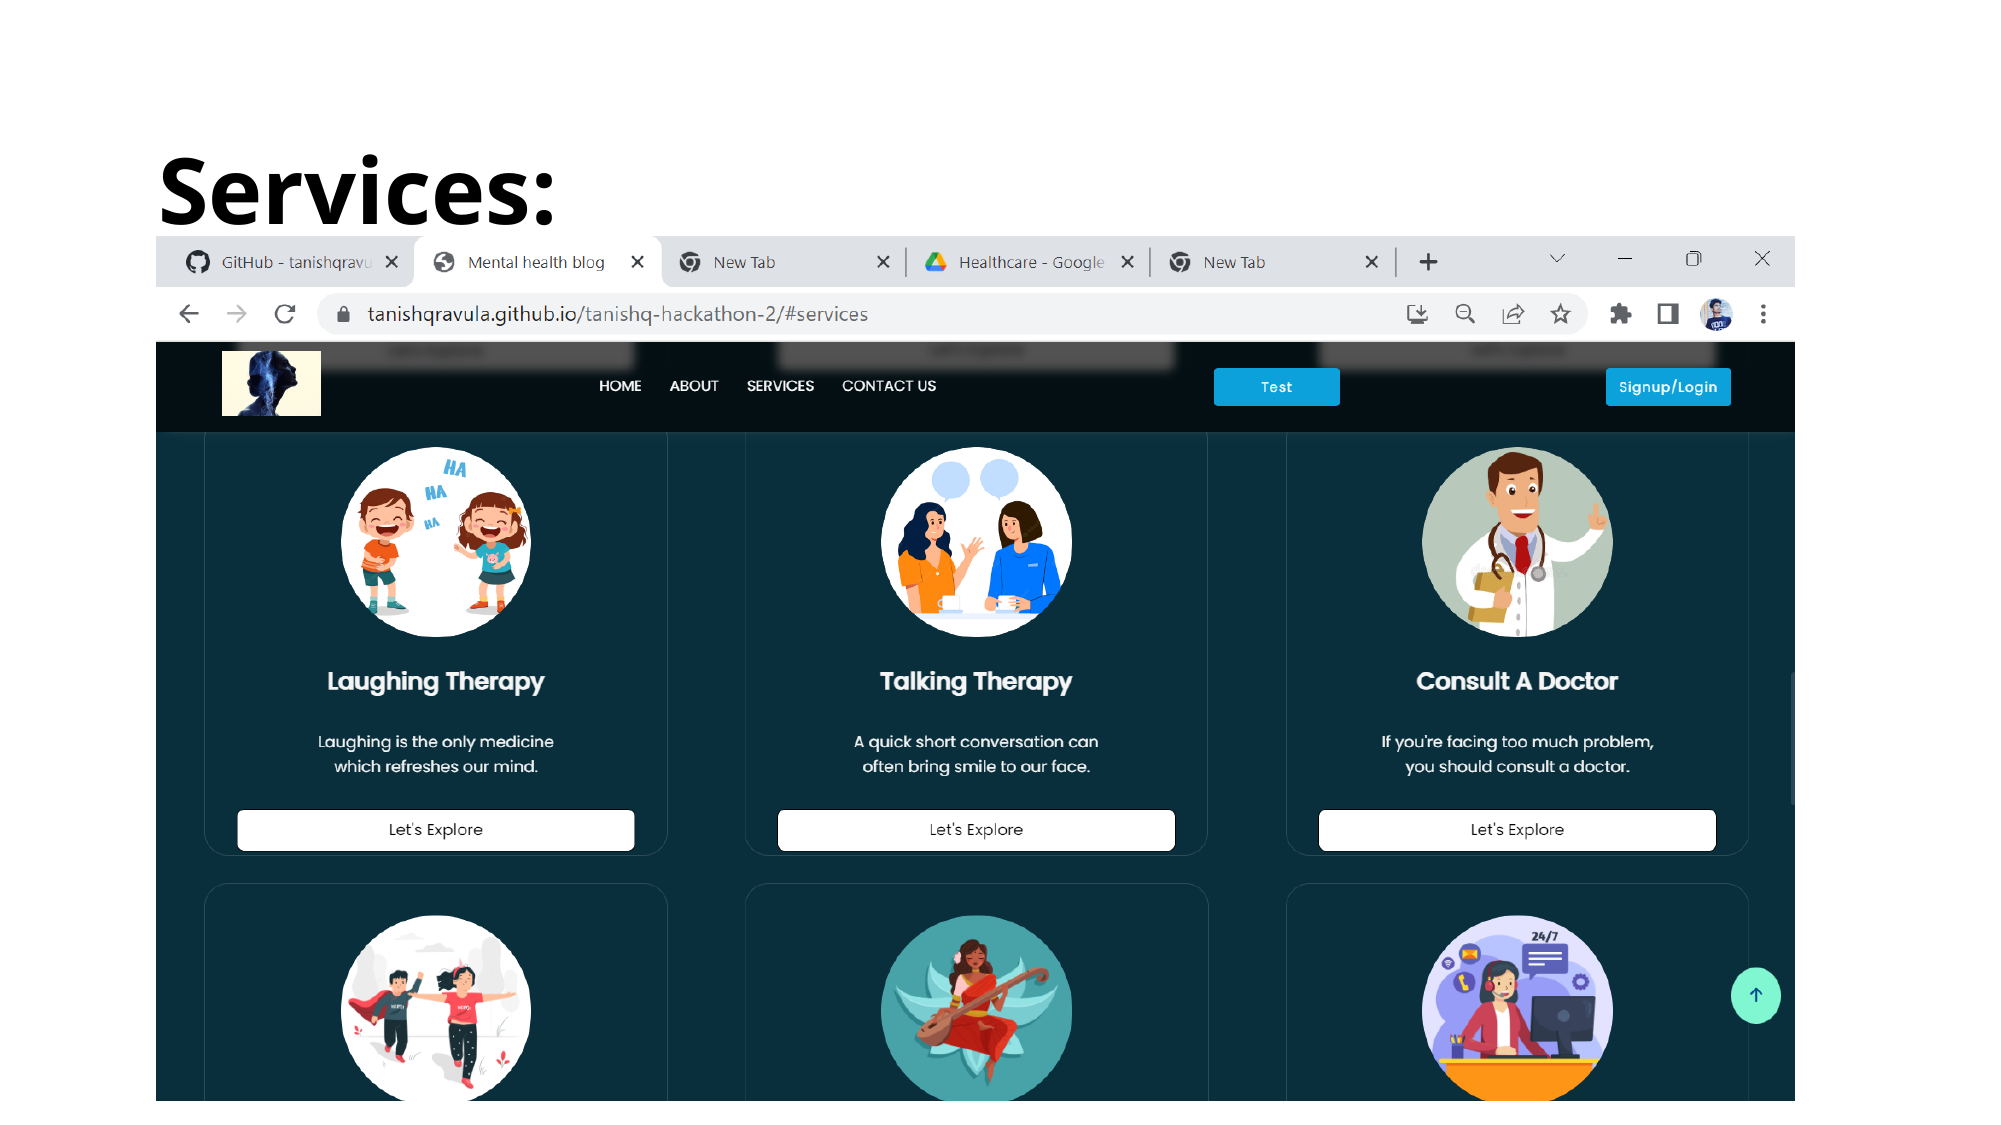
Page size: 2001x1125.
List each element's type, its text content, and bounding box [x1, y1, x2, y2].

picture [156, 235, 1795, 1102]
title Services: [158, 144, 969, 235]
